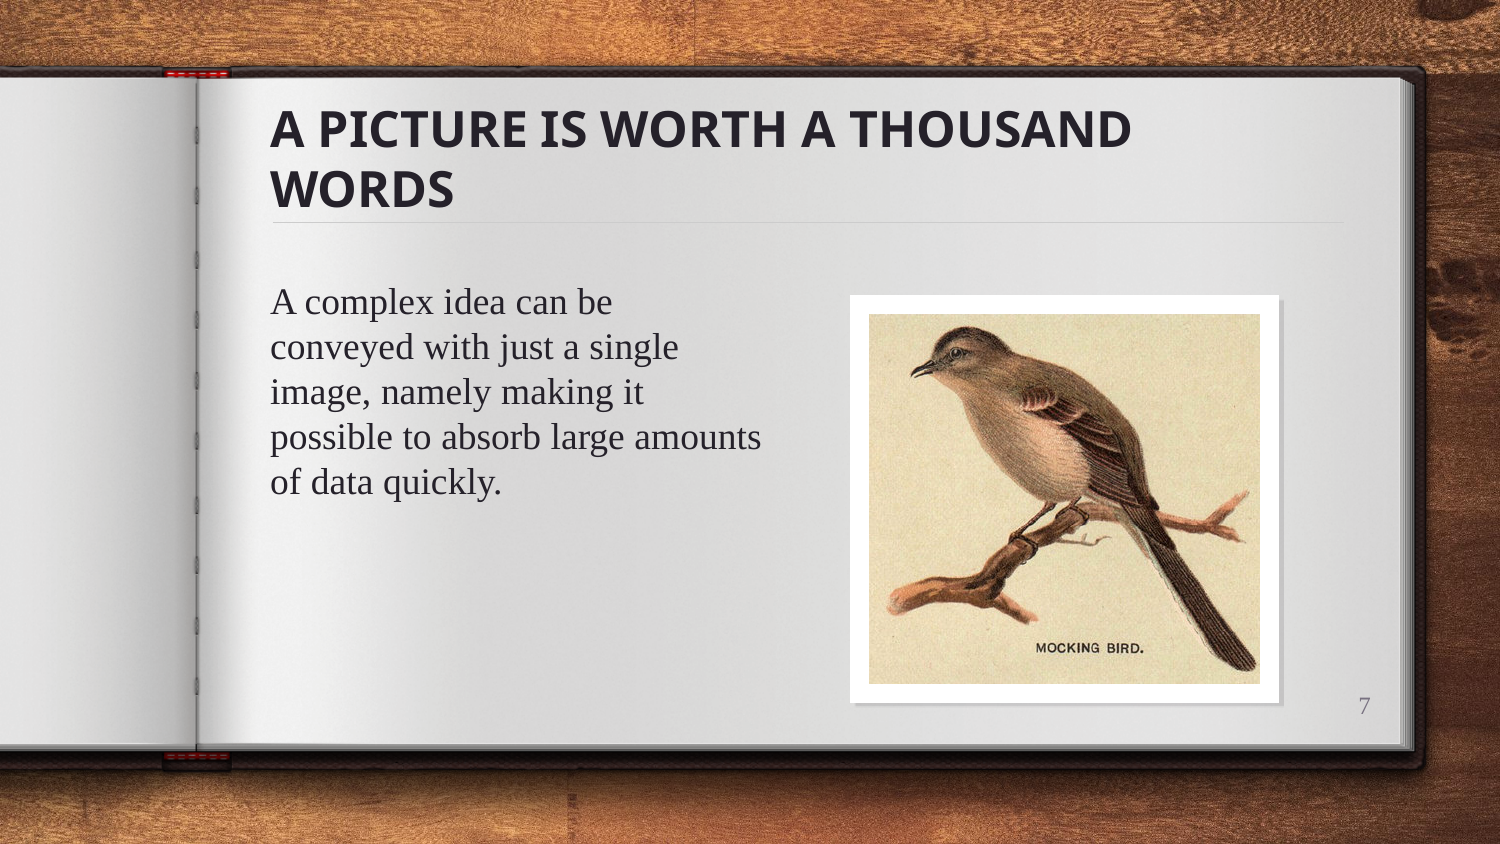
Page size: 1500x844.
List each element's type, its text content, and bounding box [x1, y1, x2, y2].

list A complex idea can be conveyed with just a single image, namely making it possible to absorb large amounts of data quickly. [255, 261, 781, 688]
picture [0, 0, 1500, 844]
title A PICTURE IS WORTH A THOUSAND WORDS [255, 117, 1341, 233]
slide_number 7 [1295, 672, 1386, 737]
